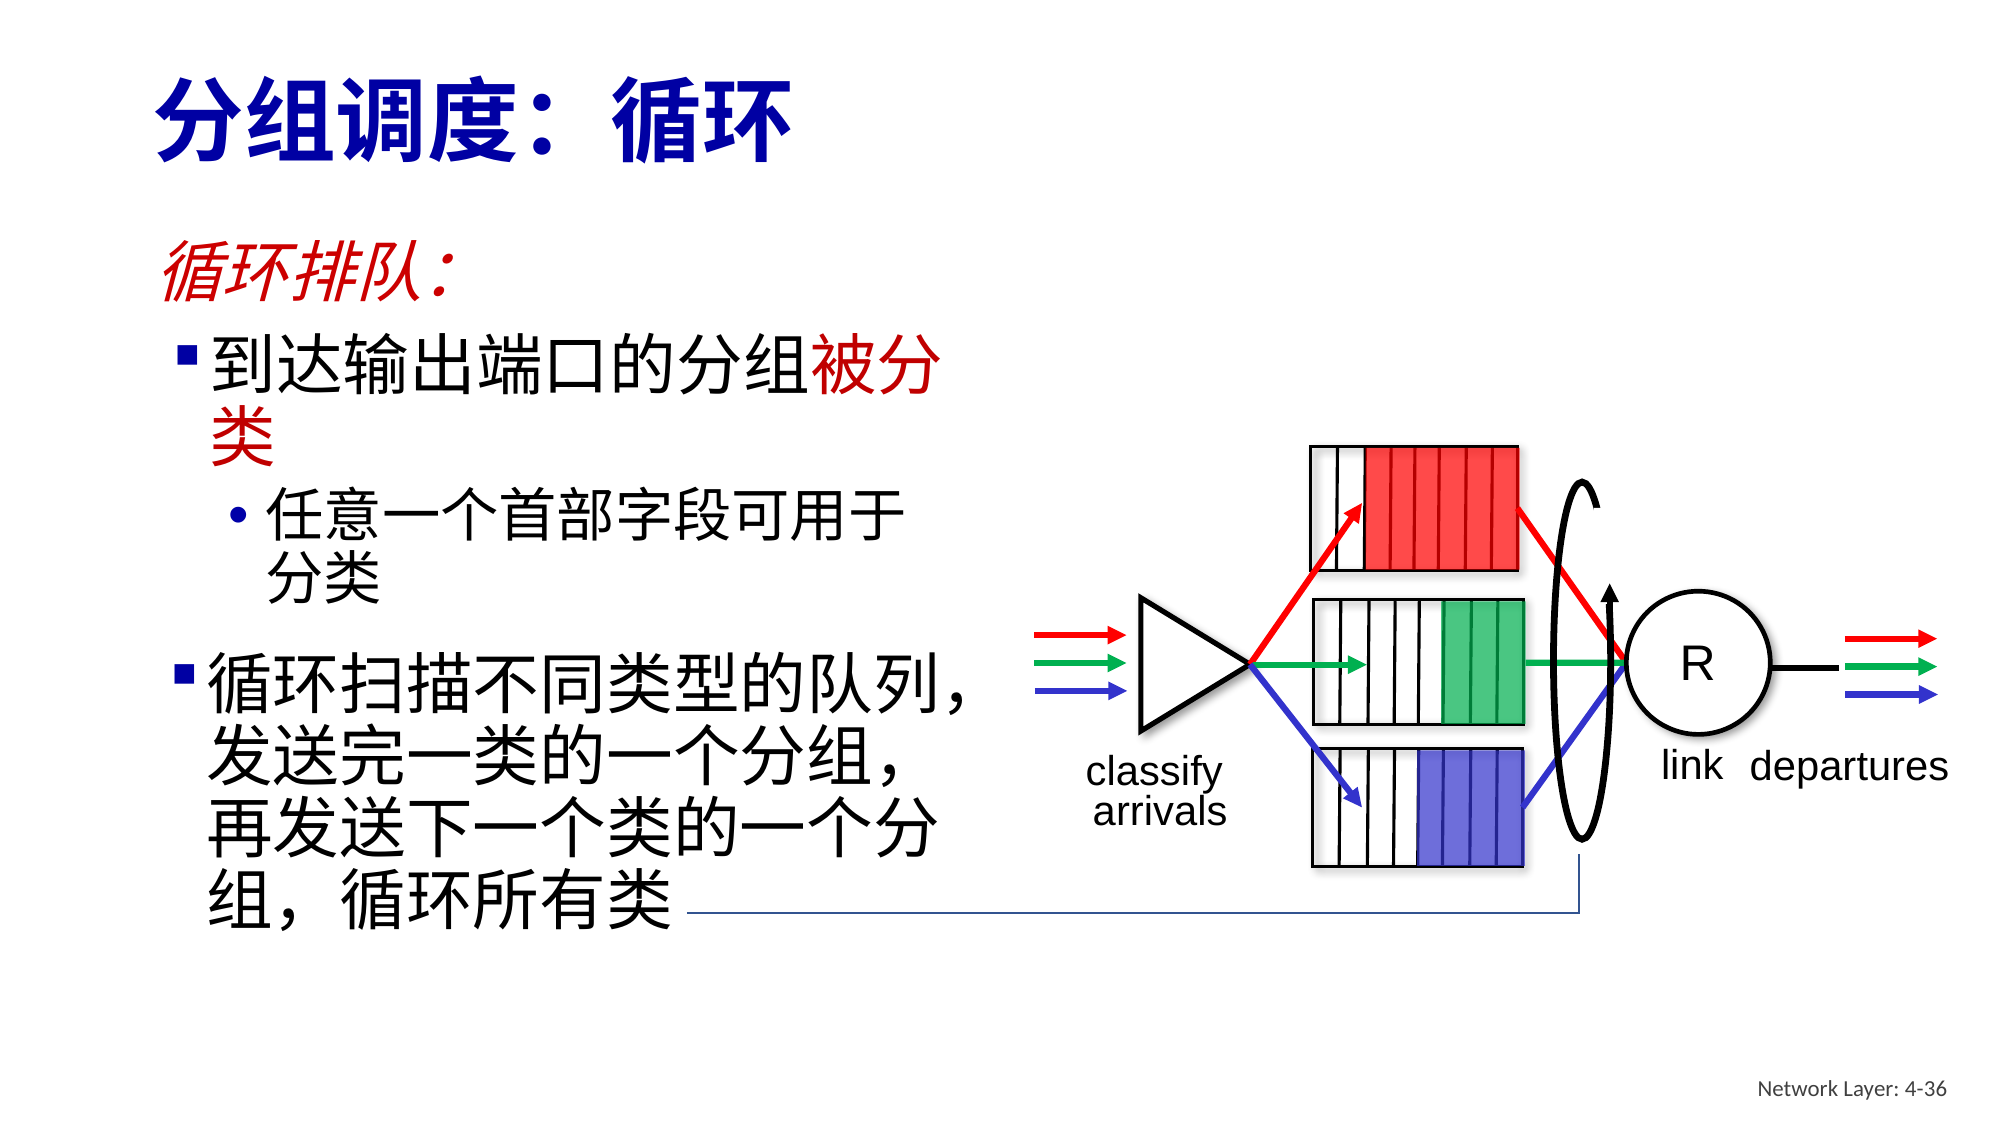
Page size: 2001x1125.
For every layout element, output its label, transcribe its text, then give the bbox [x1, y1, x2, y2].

text_box [1564, 808, 1600, 841]
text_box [1626, 591, 1771, 796]
text_box [1139, 595, 1249, 733]
text_box 循环扫描不同类型的队列，发送完一类的一个分组，再发送下一个类的一个分组，循环所有类 [115, 643, 962, 1029]
text_box departures [1771, 740, 1965, 796]
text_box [1522, 662, 1627, 808]
list 循环排队： 到达输出端口的分组被分类 任意一个首部字段可用于分类 [118, 231, 965, 644]
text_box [1310, 446, 1520, 571]
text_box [1249, 664, 1362, 808]
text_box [1362, 599, 1522, 725]
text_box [1517, 508, 1627, 663]
title 分组调度：循环 [137, 51, 1863, 198]
slide_number Network Layer: 4-36 [1512, 1056, 1963, 1117]
text_box classify arrivals [1070, 746, 1250, 842]
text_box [1844, 638, 1938, 695]
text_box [1033, 635, 1128, 691]
text_box [686, 853, 1580, 914]
text_box [1566, 480, 1598, 508]
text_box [1312, 748, 1525, 867]
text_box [1249, 503, 1362, 664]
